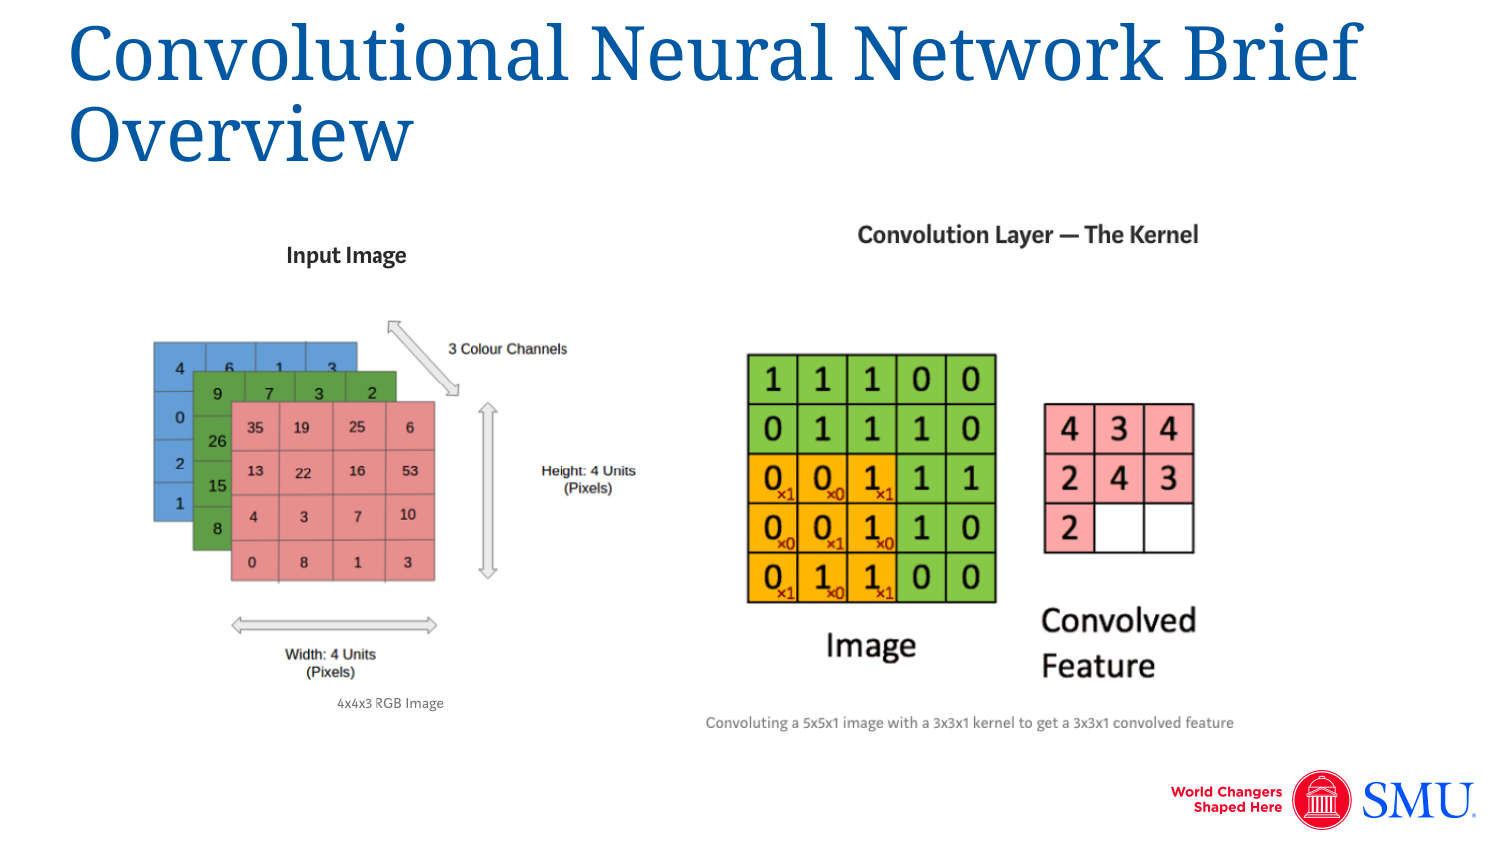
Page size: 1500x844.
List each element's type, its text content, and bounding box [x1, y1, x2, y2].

title Convolutional Neural Network Brief Overview [52, 0, 1500, 194]
picture [98, 214, 655, 725]
picture [689, 197, 1259, 743]
picture [1171, 770, 1476, 830]
